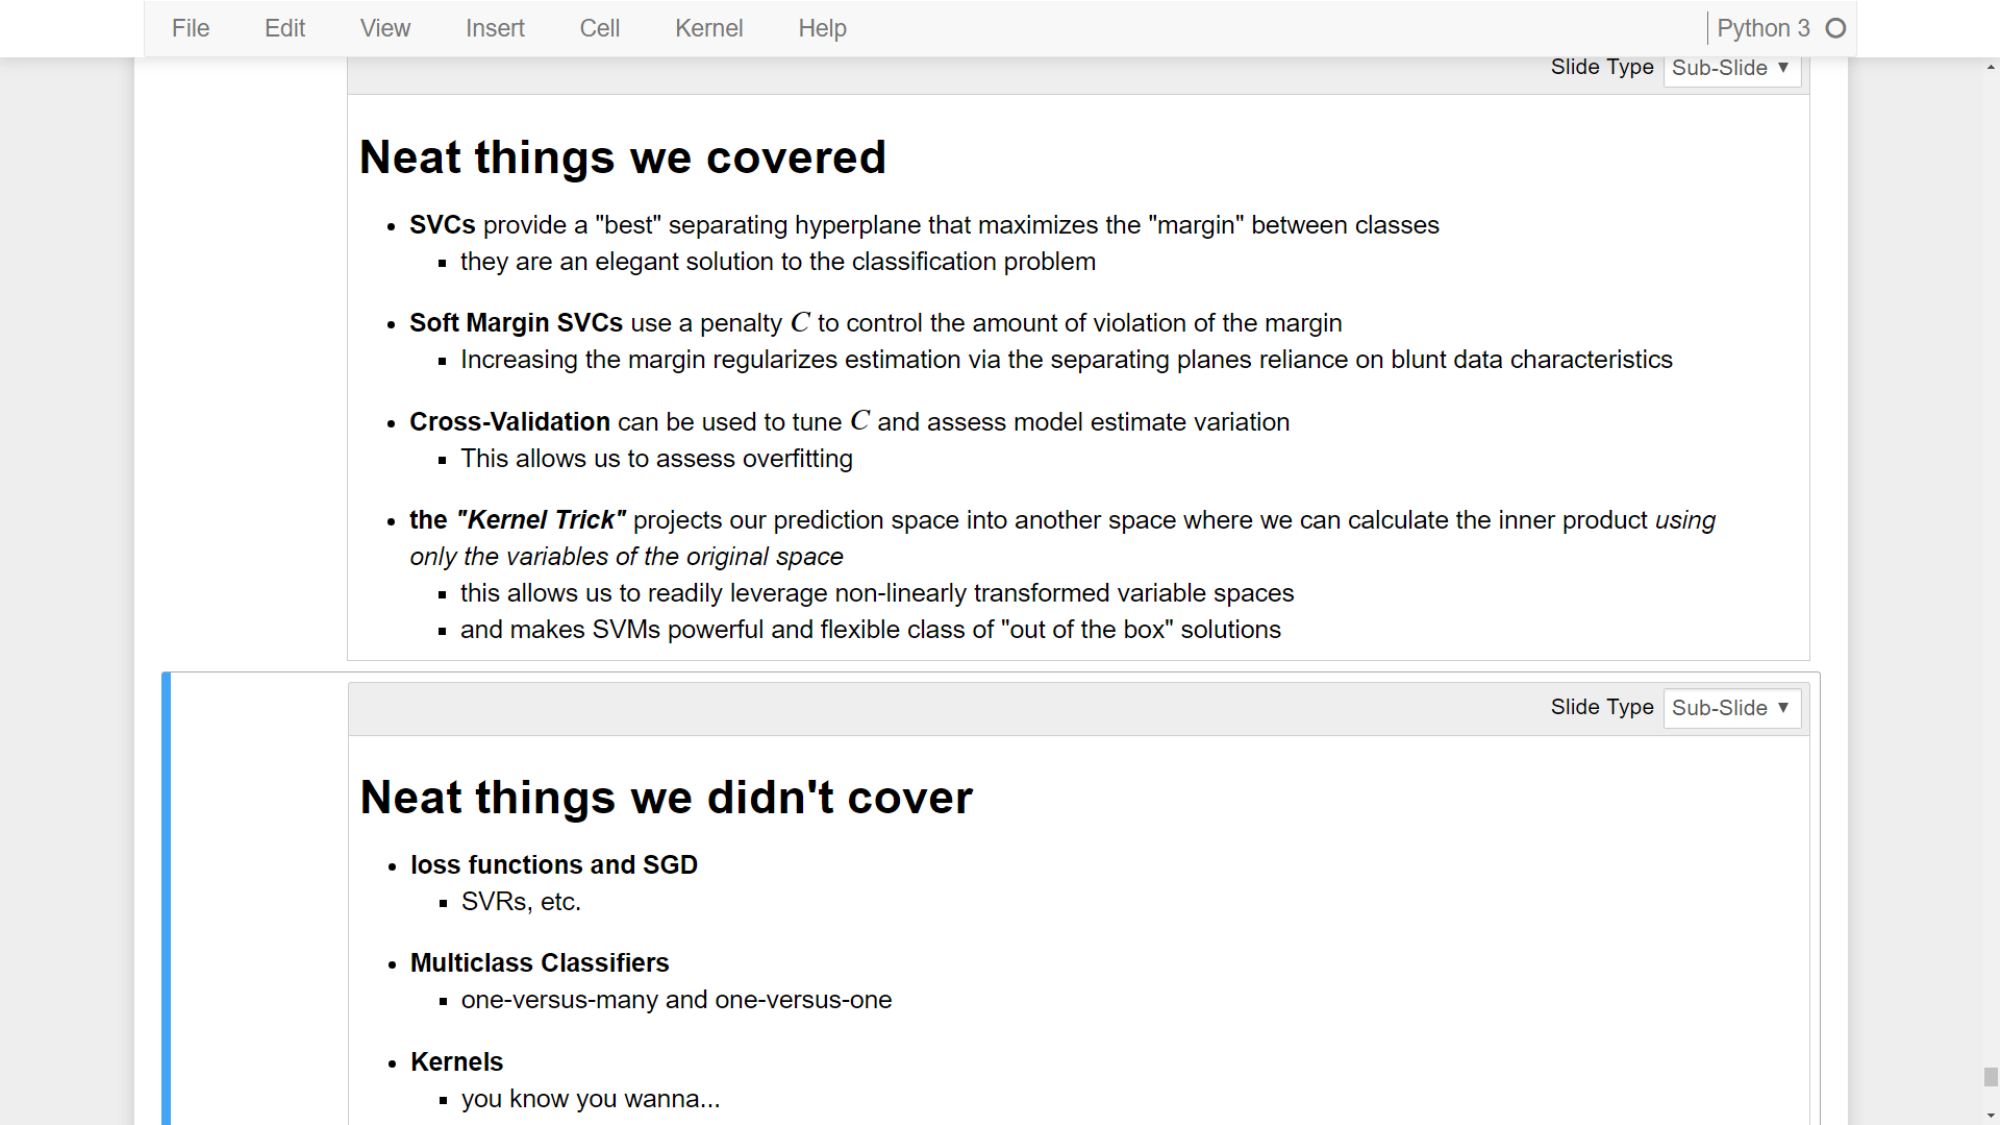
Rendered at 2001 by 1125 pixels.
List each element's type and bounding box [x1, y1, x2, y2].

list [0, 0, 2000, 1125]
